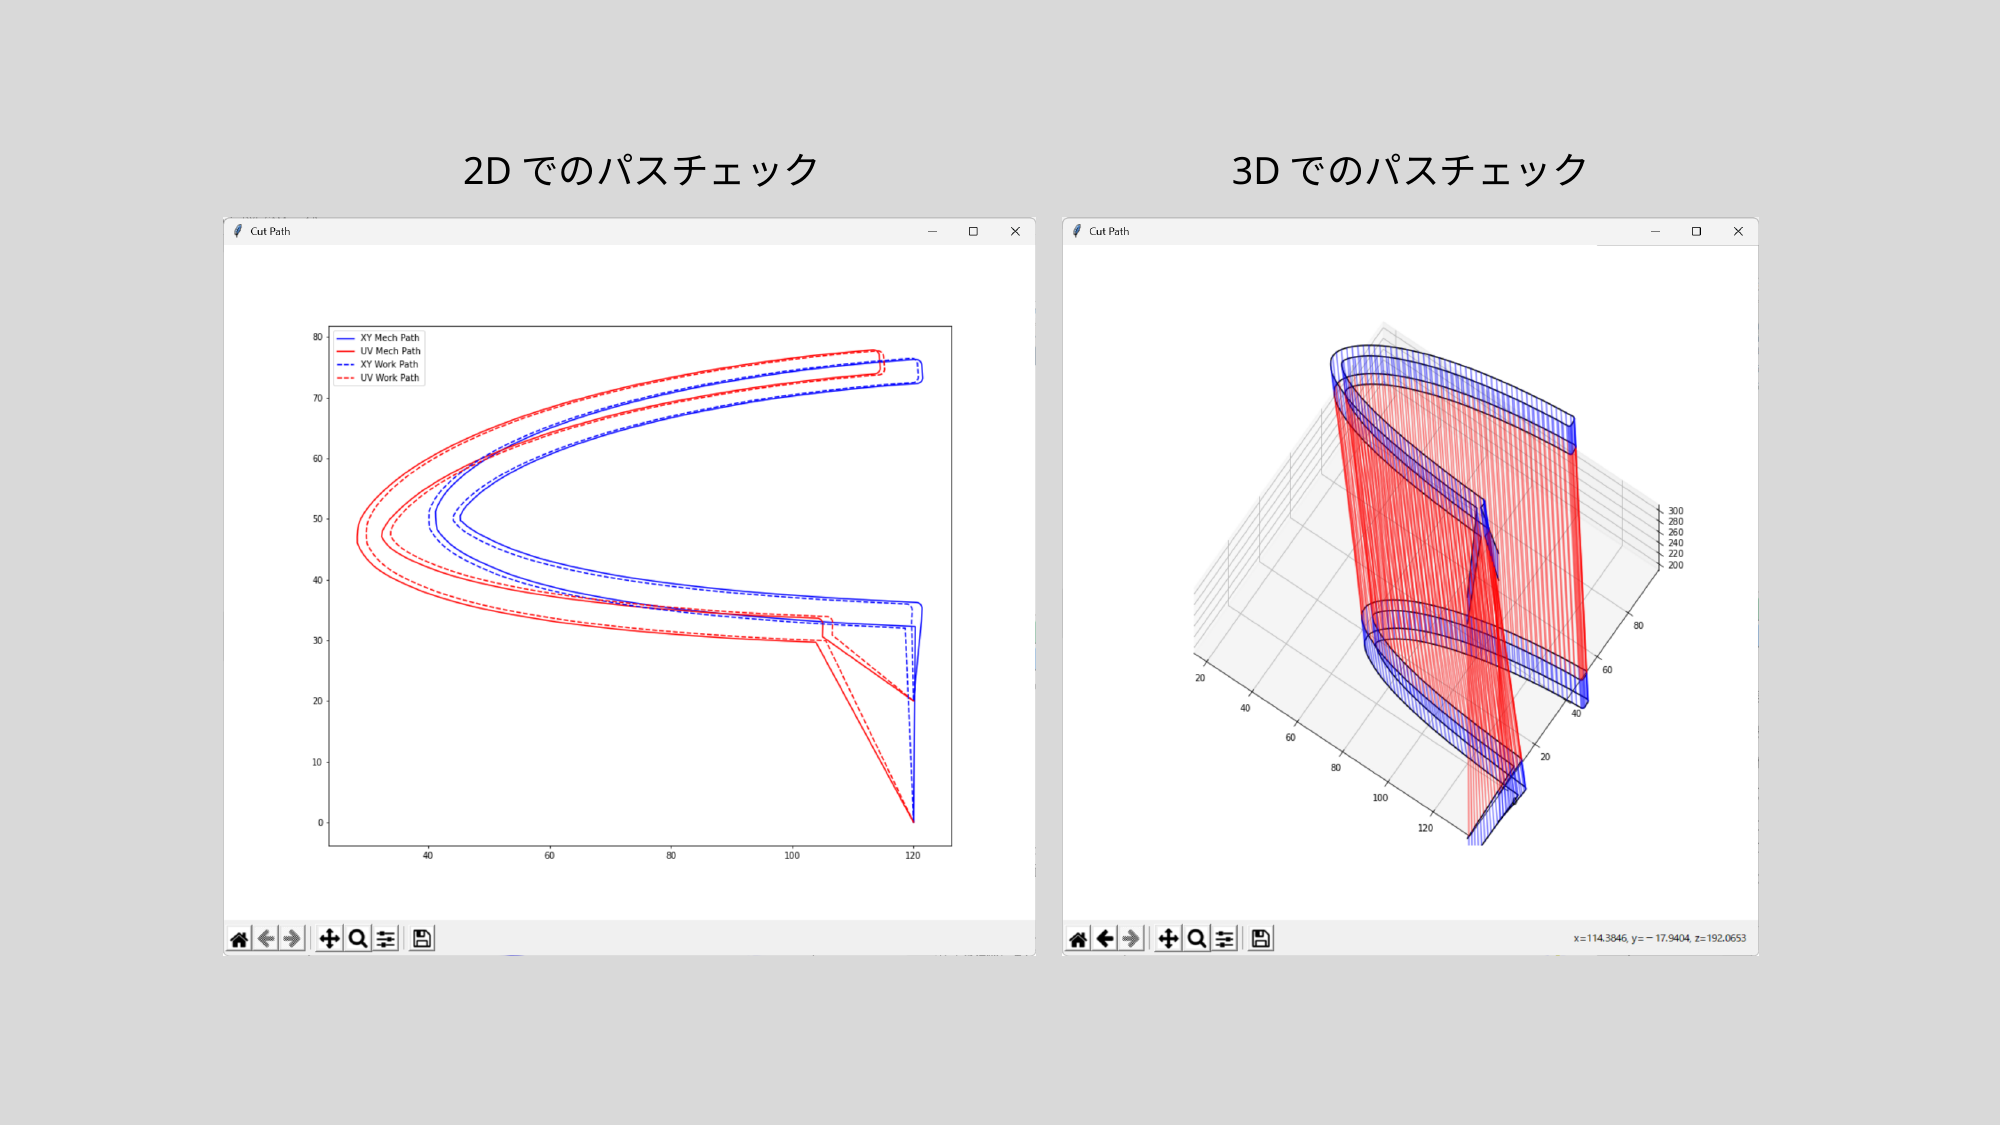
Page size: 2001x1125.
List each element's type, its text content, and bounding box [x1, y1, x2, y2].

text_box 2Dでのパスチェック [448, 139, 836, 200]
text_box 3Dでのパスチェック [1217, 139, 1605, 200]
picture [1062, 217, 1760, 956]
picture [223, 217, 1036, 956]
